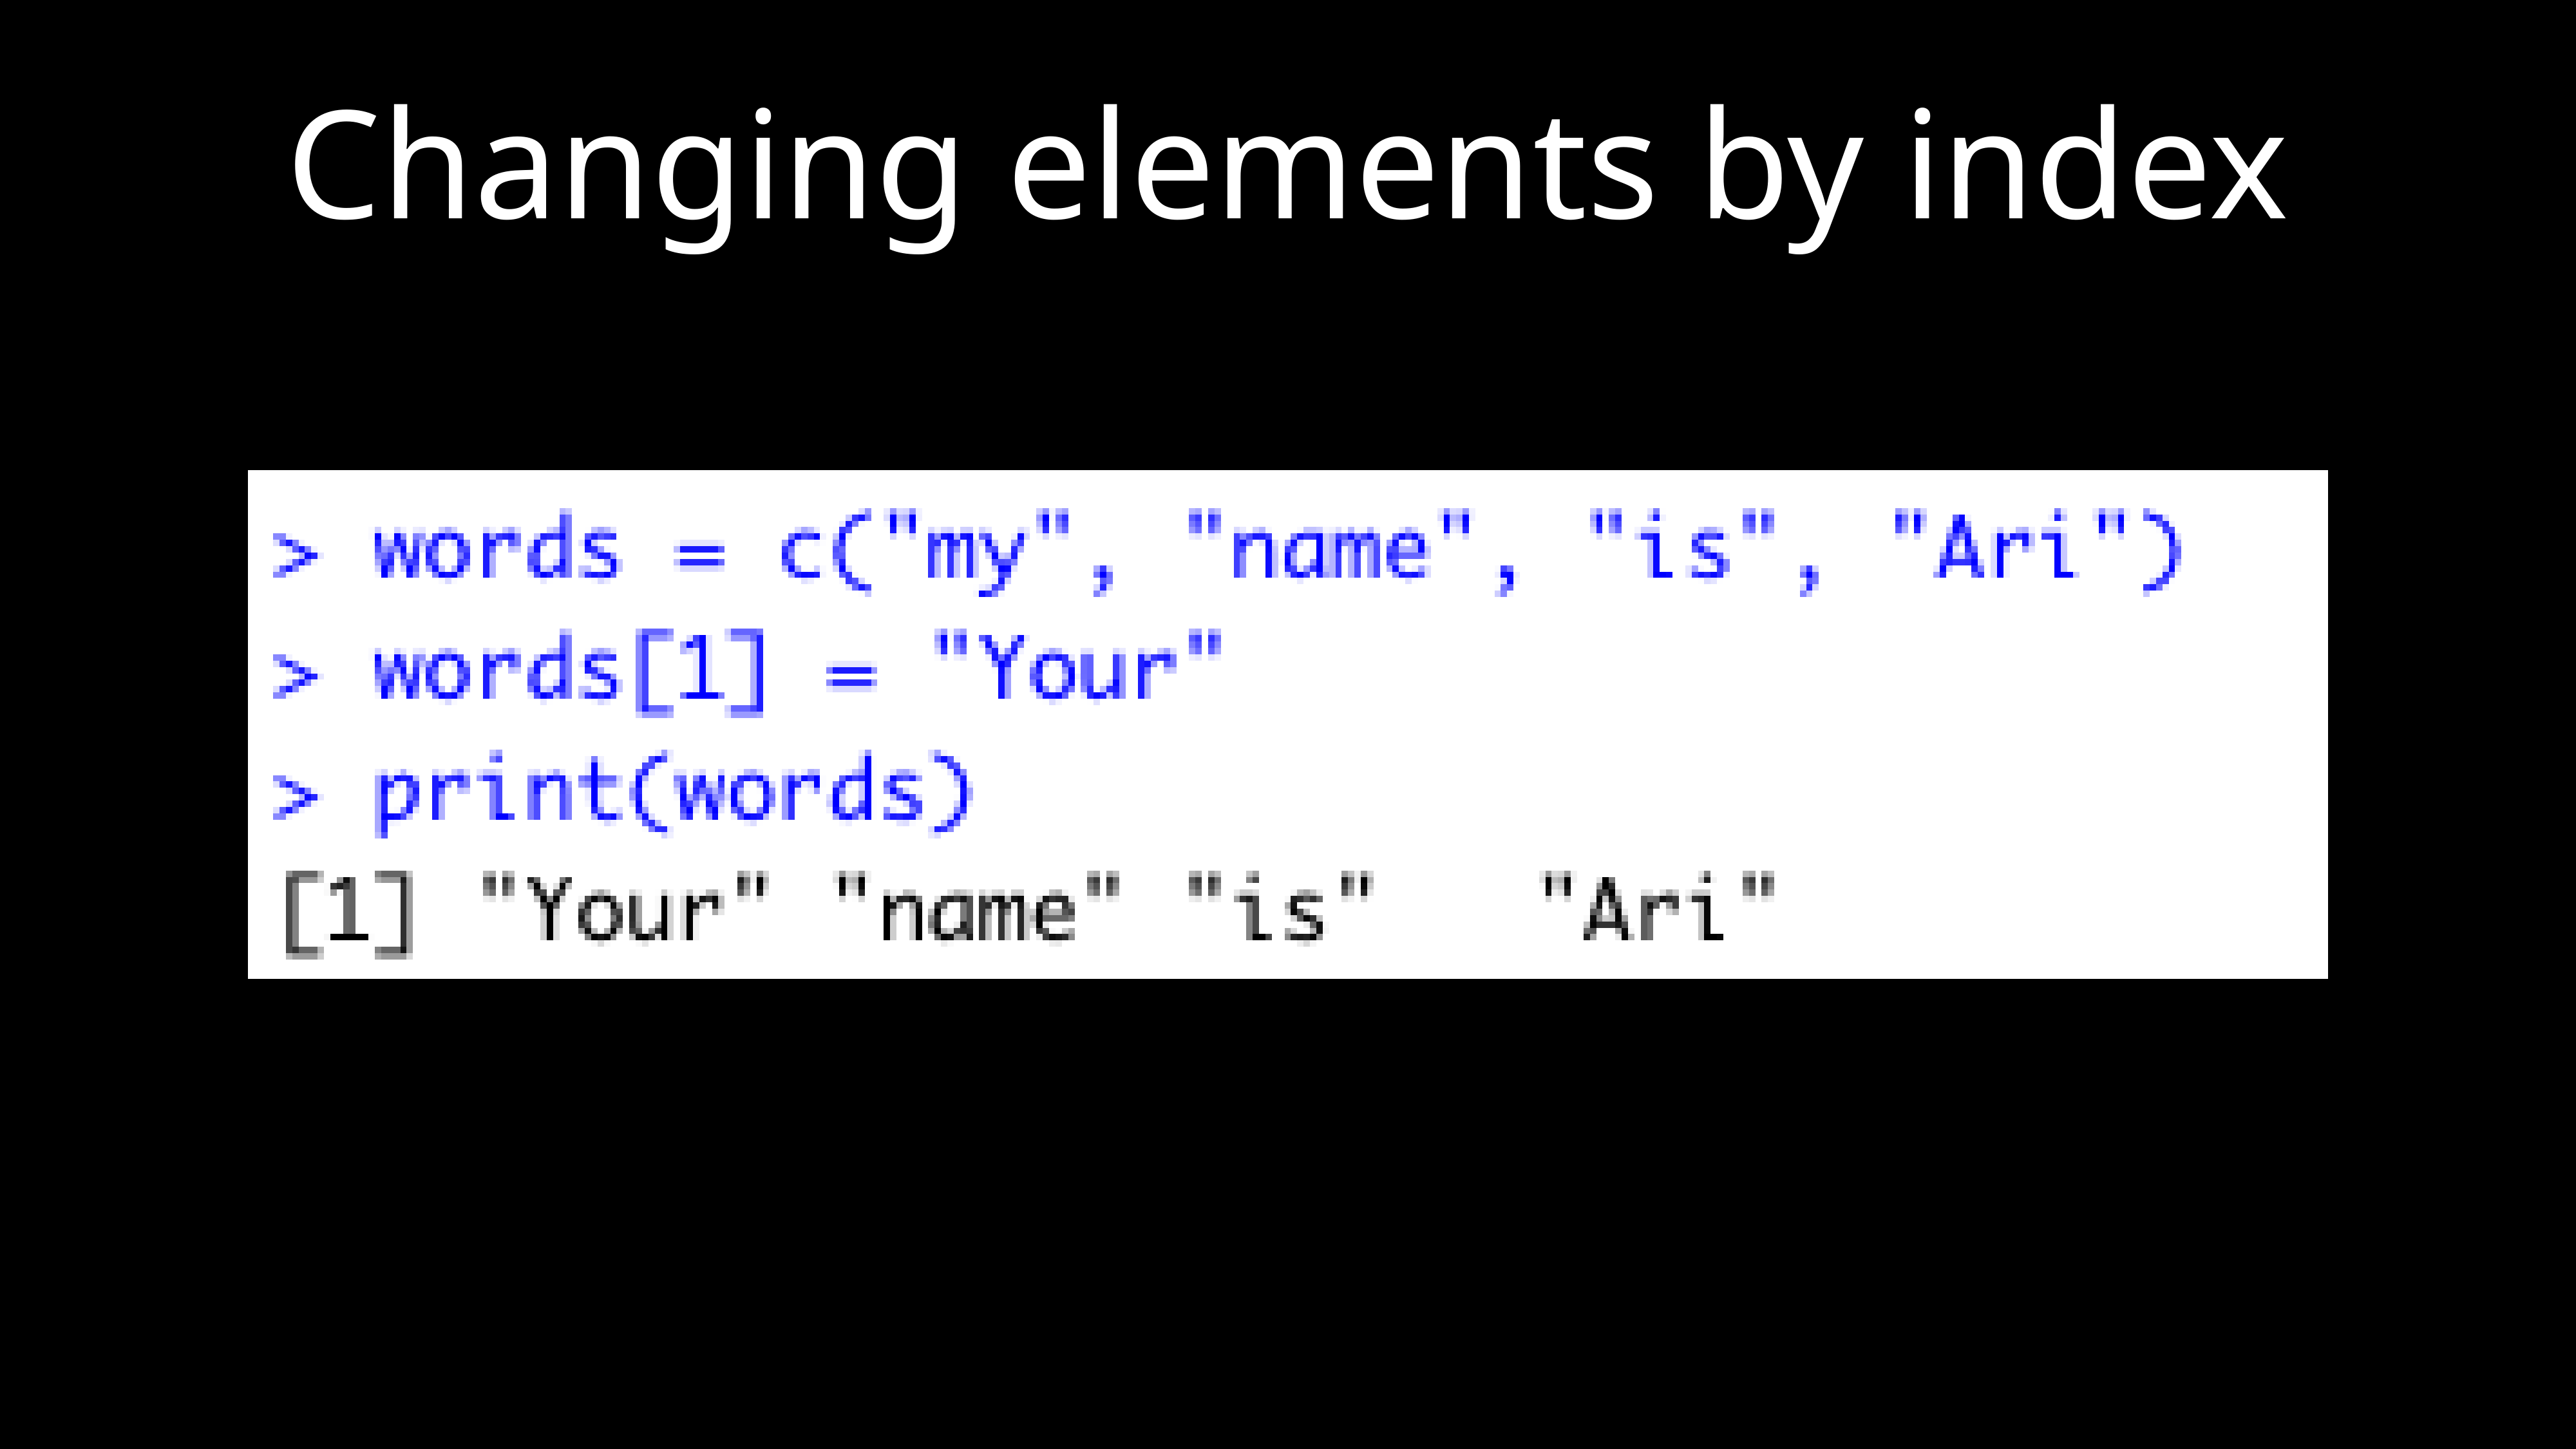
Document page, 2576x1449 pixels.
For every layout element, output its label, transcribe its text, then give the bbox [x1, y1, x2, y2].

title Changing elements by index [178, 37, 2398, 279]
picture [248, 469, 2328, 980]
